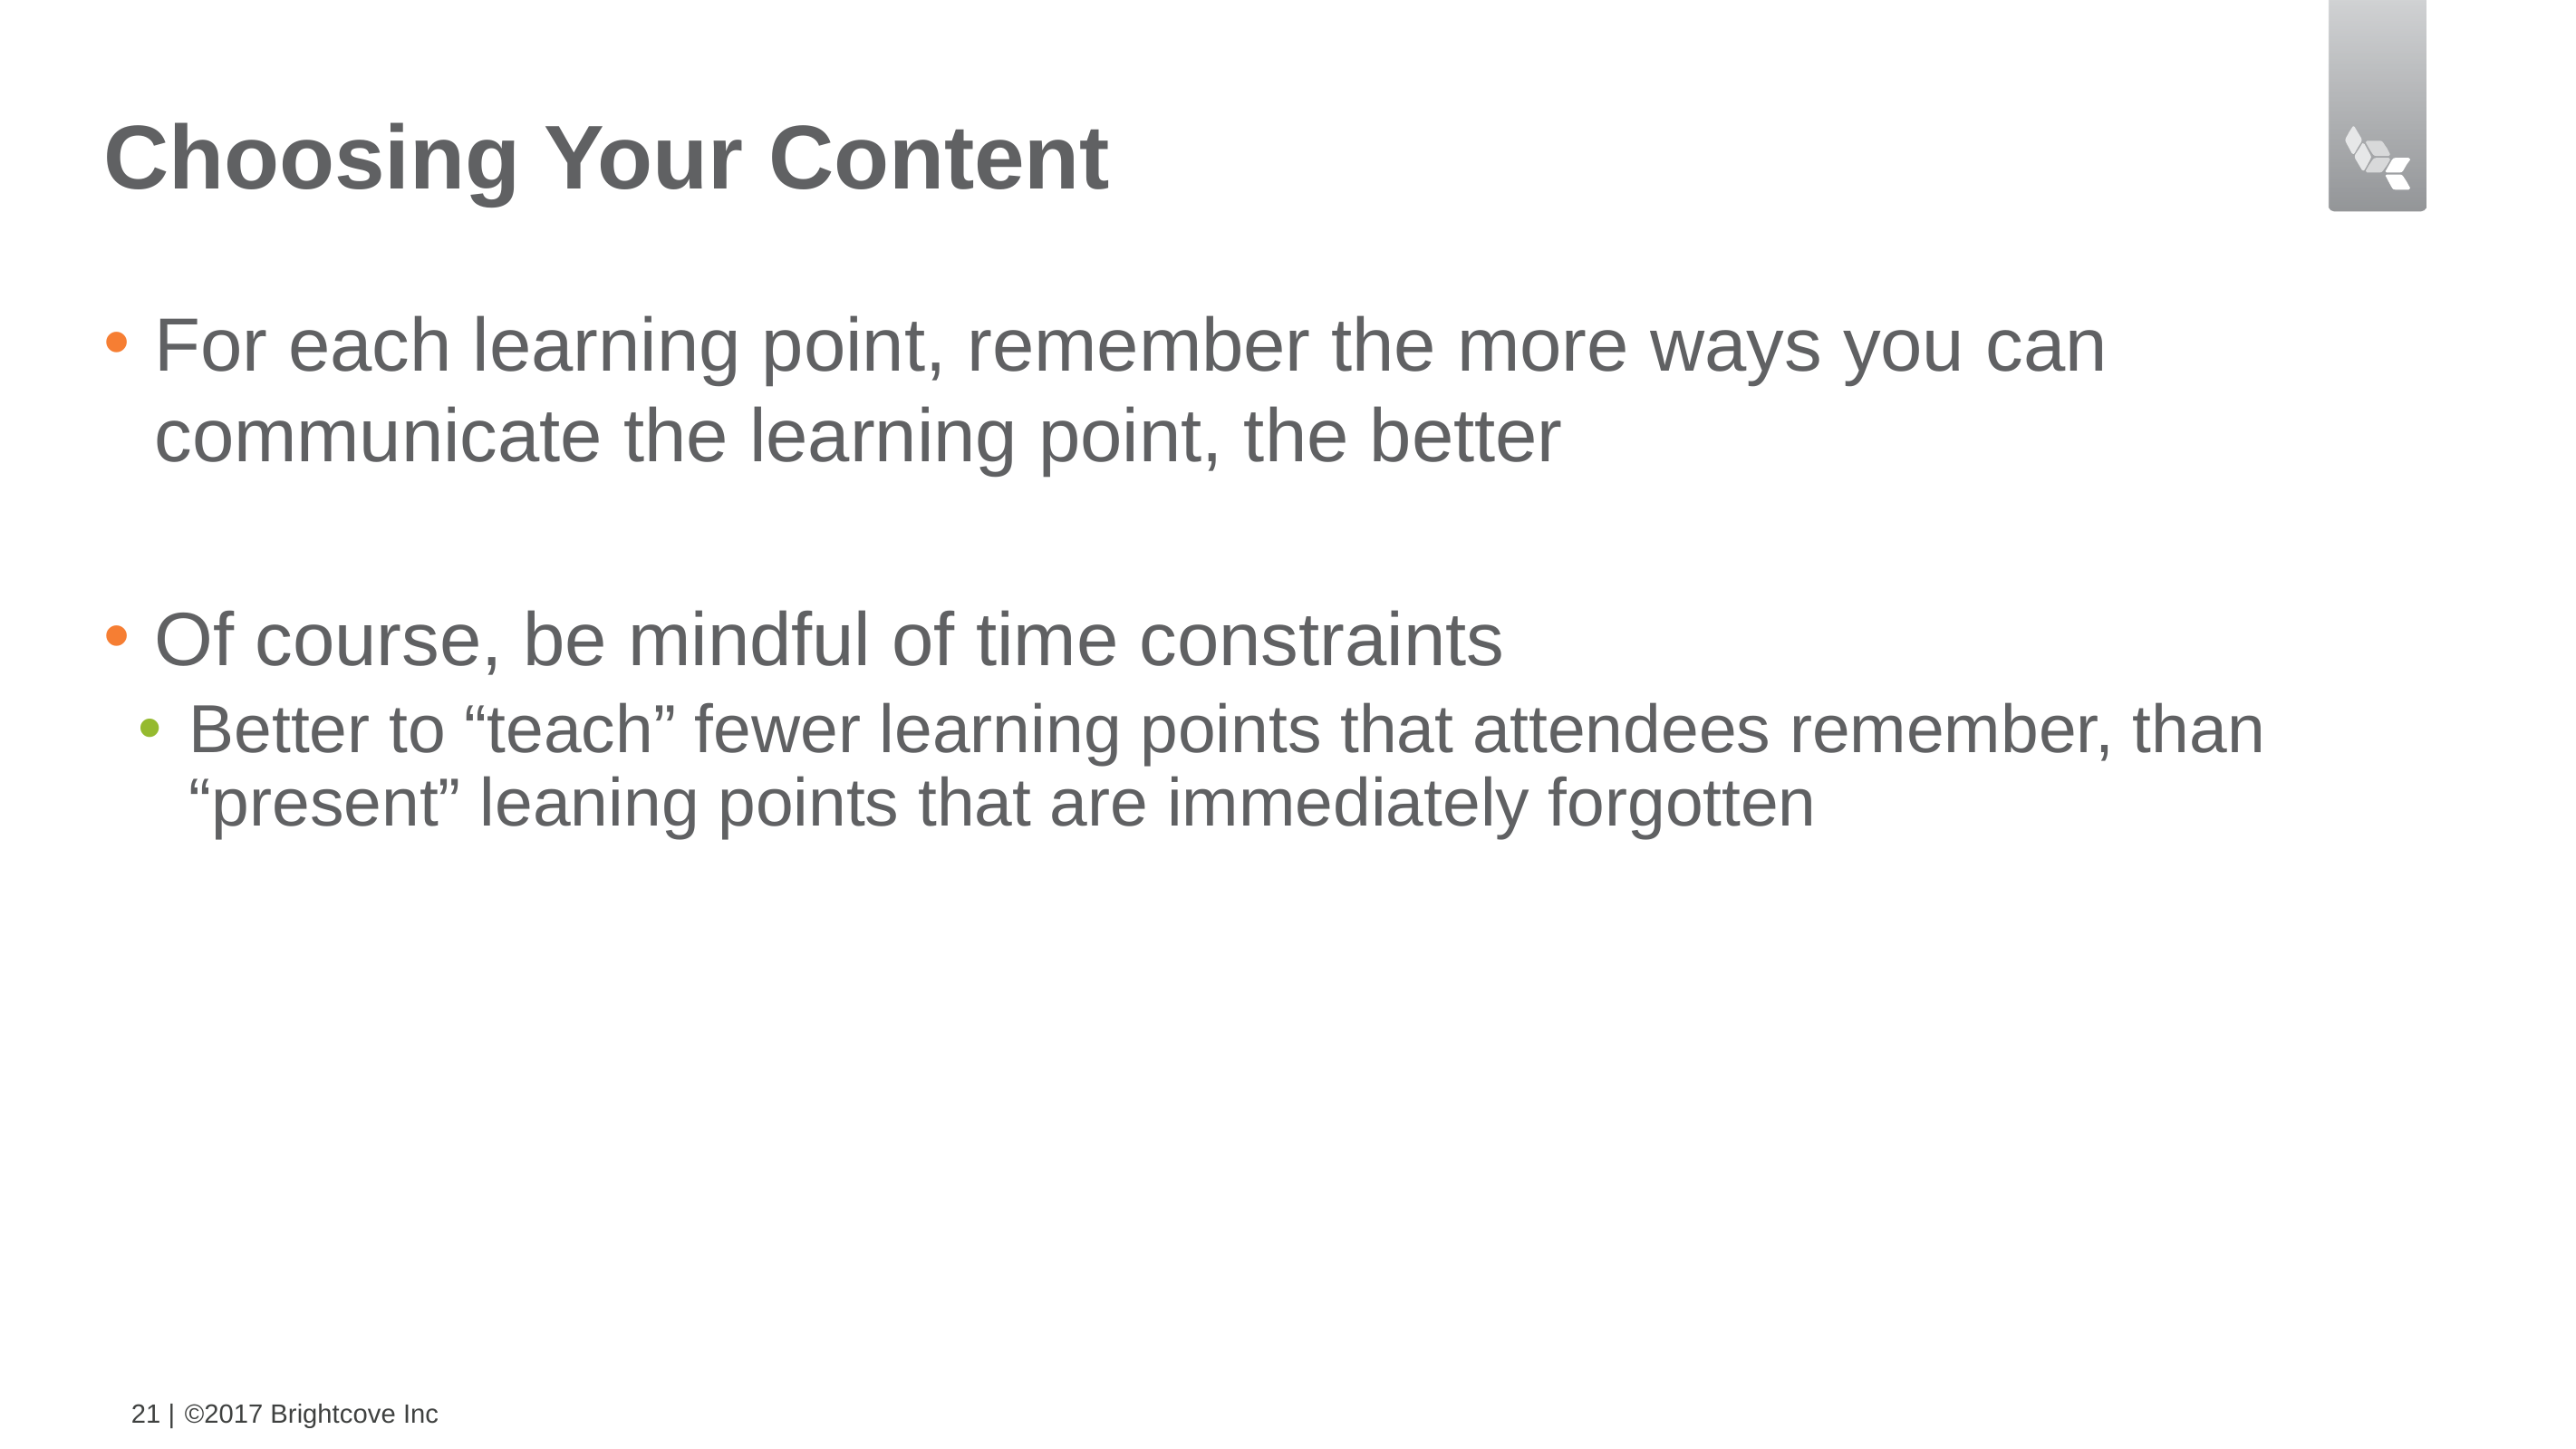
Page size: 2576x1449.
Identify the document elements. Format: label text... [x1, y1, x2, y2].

list For each learning point, remember the more ways you can communicate the learning point, the better Of course, be mindful of time constraints Better to “teach” fewer learning points that attendees remember, than “present” leaning points that are immediately forgotten [80, 284, 2441, 1302]
title Choosing Your Content [80, 44, 2270, 260]
slide_number 21 | [88, 1374, 189, 1449]
footer ©2017 Brightcove Inc [189, 1374, 988, 1449]
